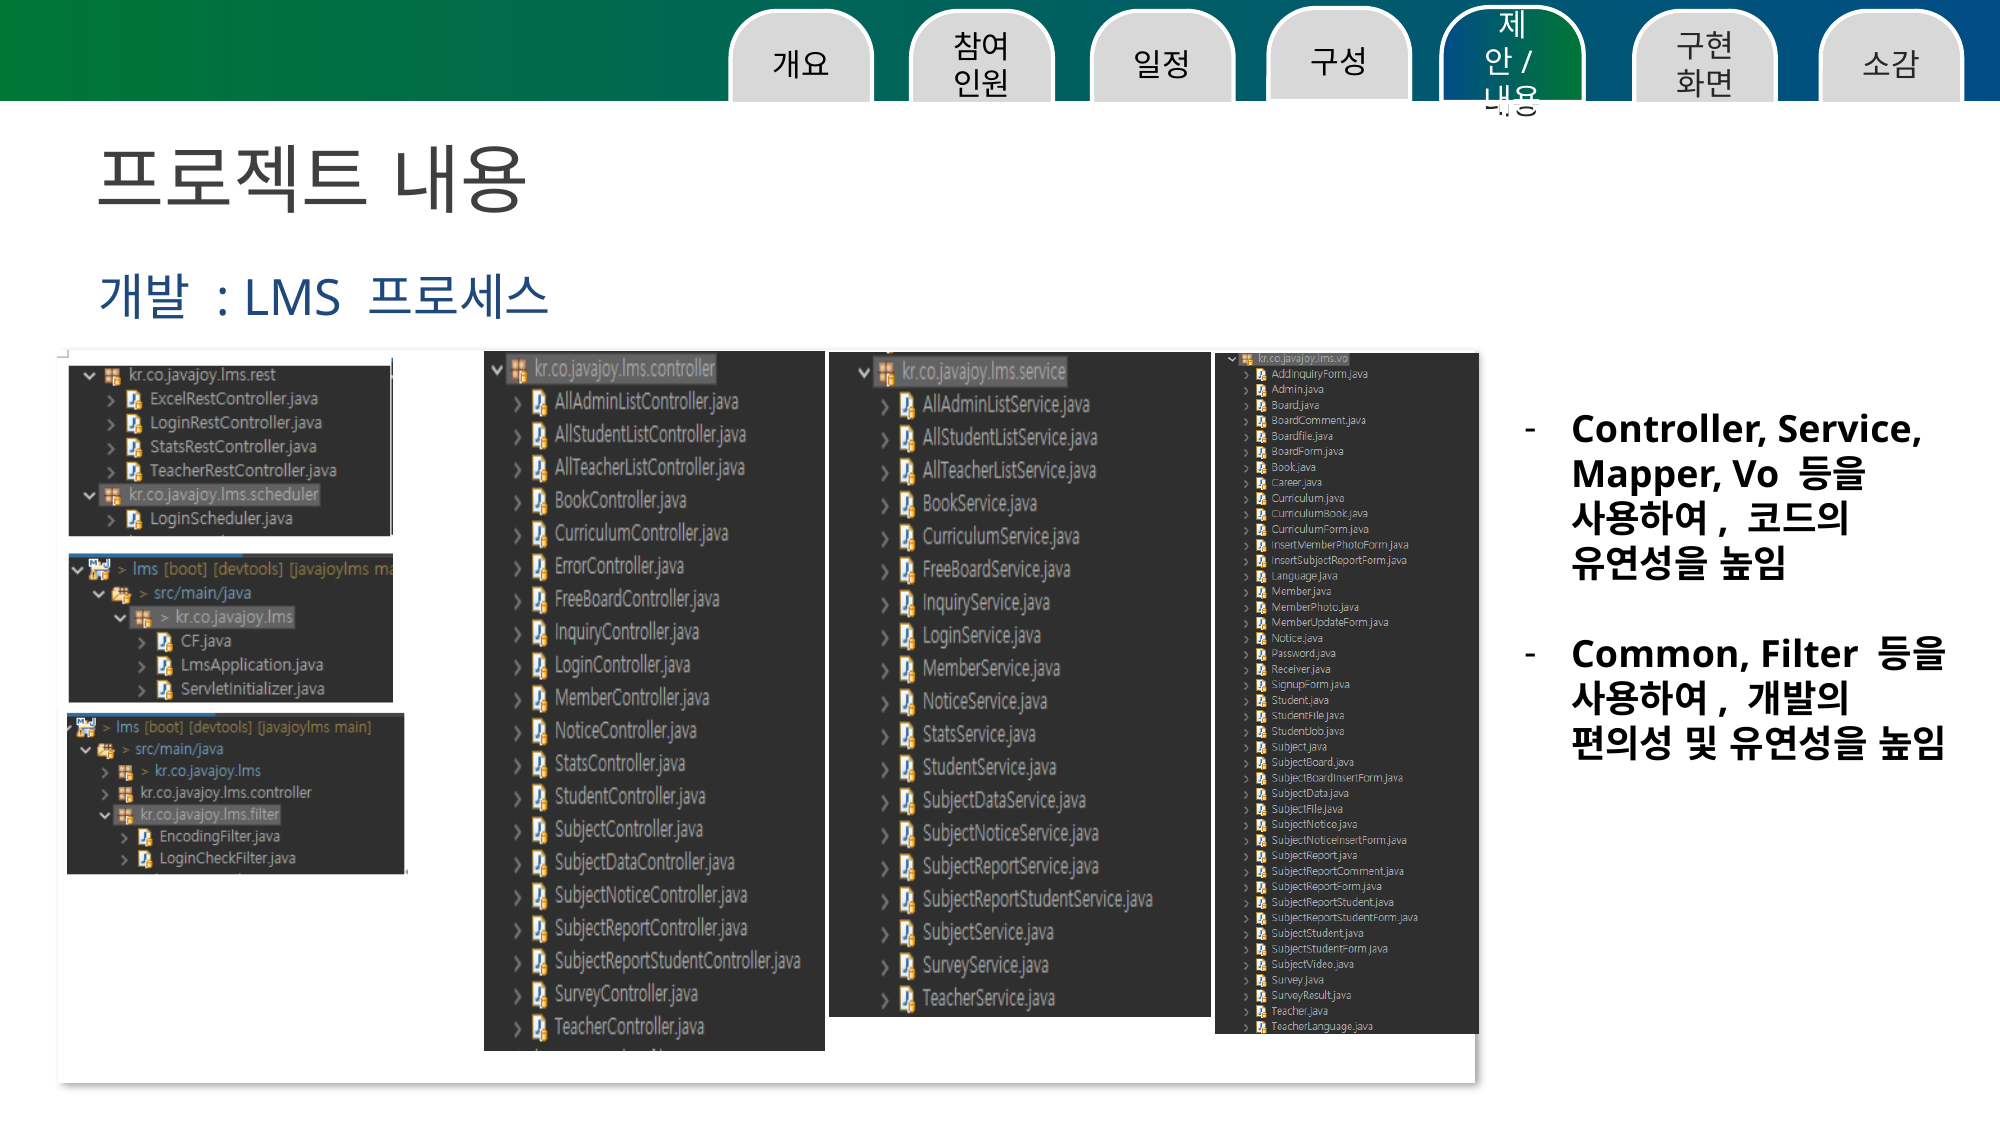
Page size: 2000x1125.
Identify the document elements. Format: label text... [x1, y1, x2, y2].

picture [56, 349, 408, 878]
text_box 개발 : LMS 프로세스 [83, 270, 1354, 321]
text_box 프로젝트 내용 [80, 125, 605, 232]
picture [484, 350, 826, 1051]
text_box [0, 0, 2000, 101]
text_box [59, 350, 1474, 1082]
text_box Controller, Service, Mapper, Vo 등을 사용하여, 코드의 유연성을 높임 Common, Filter 등을 사용하여, 개발의 편의성 및 유연성을 높임 [1509, 397, 1970, 831]
picture [1215, 353, 1479, 1035]
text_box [730, 6, 1963, 105]
picture [829, 352, 1211, 1017]
